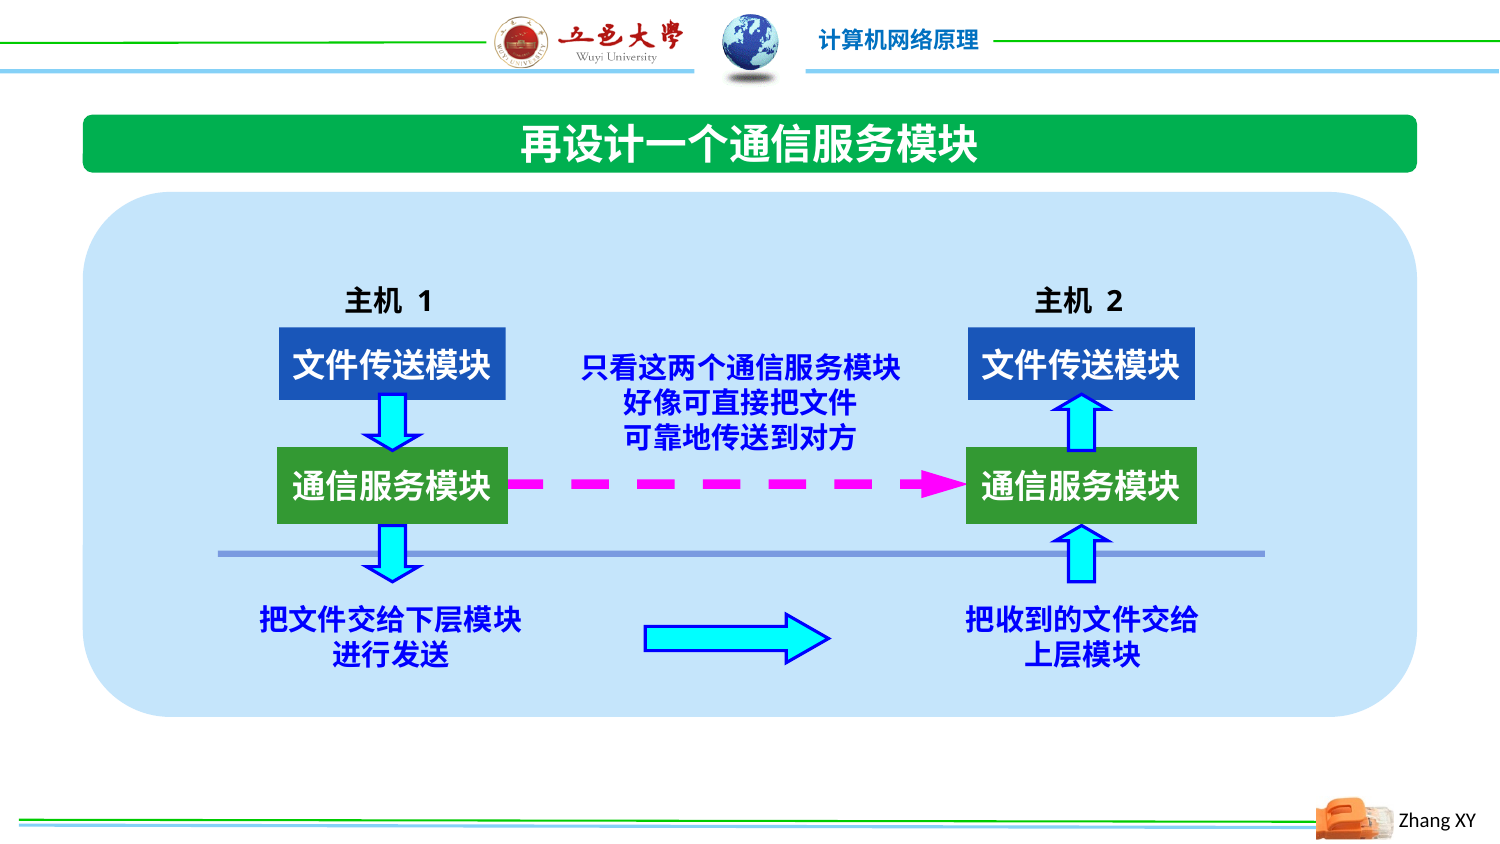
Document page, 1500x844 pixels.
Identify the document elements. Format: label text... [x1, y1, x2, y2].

text_box [940, 477, 966, 491]
text_box [366, 525, 419, 582]
text_box 通信服务模块 [966, 457, 1196, 513]
text_box [80, 189, 1420, 720]
text_box 文件传送模块 [277, 336, 507, 392]
picture [1316, 796, 1394, 840]
text_box [645, 614, 829, 663]
text_box [279, 513, 506, 522]
picture [720, 12, 780, 88]
text_box 把收到的文件交给 上层模块 [951, 593, 1215, 679]
text_box [82, 114, 505, 173]
text_box [279, 392, 506, 400]
text_box [968, 513, 1195, 522]
text_box [279, 448, 506, 457]
text_box [968, 448, 1195, 457]
text_box [968, 392, 1195, 400]
text_box 主机 1 [330, 274, 449, 325]
text_box [1055, 525, 1108, 582]
picture [494, 15, 697, 69]
text_box [995, 114, 1418, 173]
text_box [279, 327, 506, 336]
text_box 再设计一个通信服务模块 [505, 110, 995, 176]
text_box 文件传送模块 [966, 336, 1196, 392]
text_box [968, 327, 1195, 336]
text_box 通信服务模块 [277, 457, 507, 513]
text_box 只看这两个通信服务模块 好像可直接把文件 可靠地传送到对方 [565, 342, 917, 462]
text_box 主机 2 [1019, 274, 1138, 325]
text_box [1055, 394, 1108, 451]
text_box 把文件交给下层模块 进行发送 [244, 593, 538, 679]
text_box [366, 394, 419, 451]
